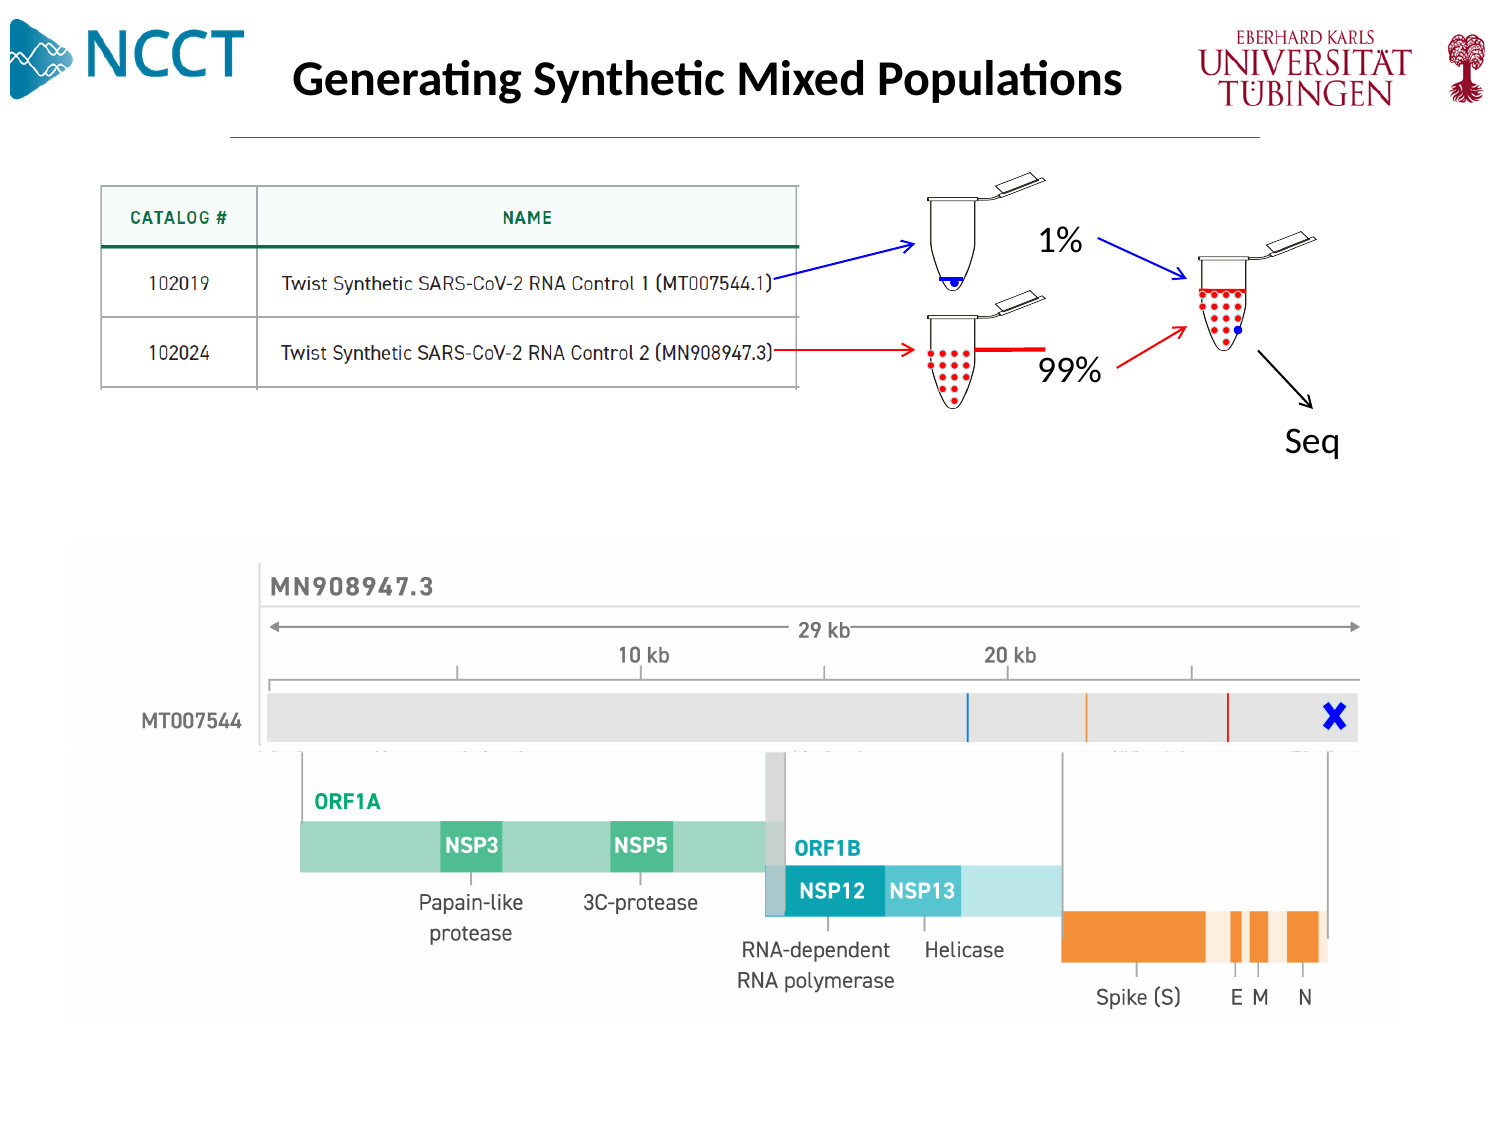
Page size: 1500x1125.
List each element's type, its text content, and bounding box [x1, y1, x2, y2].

picture [1198, 30, 1485, 106]
picture [20, 59, 30, 64]
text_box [1098, 238, 1187, 279]
picture [1198, 231, 1317, 351]
text_box Generating Synthetic Mixed Populations [277, 37, 1164, 113]
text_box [1257, 350, 1313, 409]
picture [927, 171, 1046, 409]
text_box 99% [1046, 338, 1117, 398]
picture [10, 19, 245, 102]
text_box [70, 540, 1400, 1024]
picture [100, 184, 800, 390]
text_box 1% [1046, 208, 1098, 268]
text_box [773, 243, 916, 279]
text_box Seq [1270, 408, 1356, 469]
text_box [1117, 326, 1188, 369]
